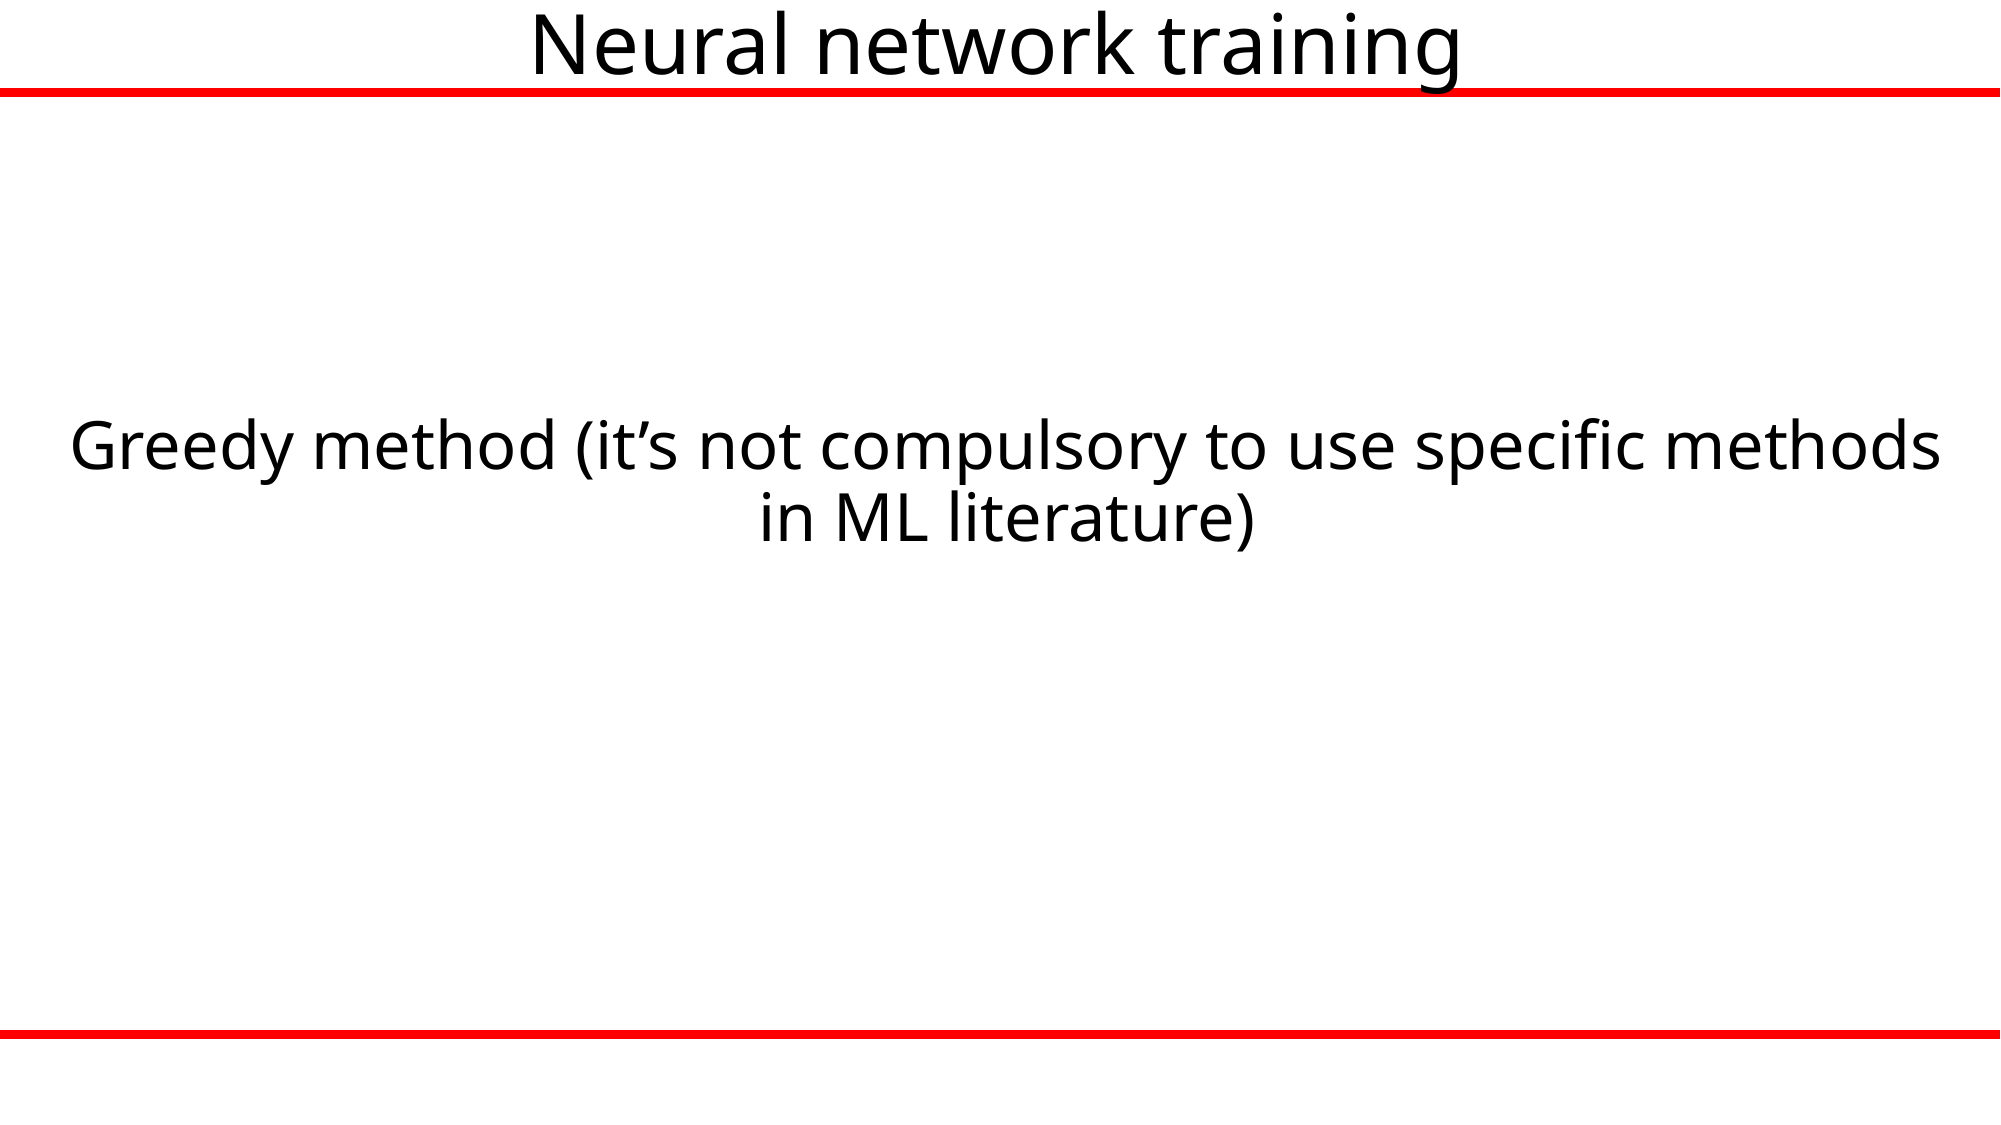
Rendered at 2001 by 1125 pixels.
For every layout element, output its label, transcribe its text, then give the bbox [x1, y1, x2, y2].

text_box Greedy method (it’s not compulsory to use specific methods in ML literature) [0, 244, 1963, 636]
text_box Neural network training [247, 93, 1747, 101]
text_box Neural network training [247, 0, 1747, 92]
